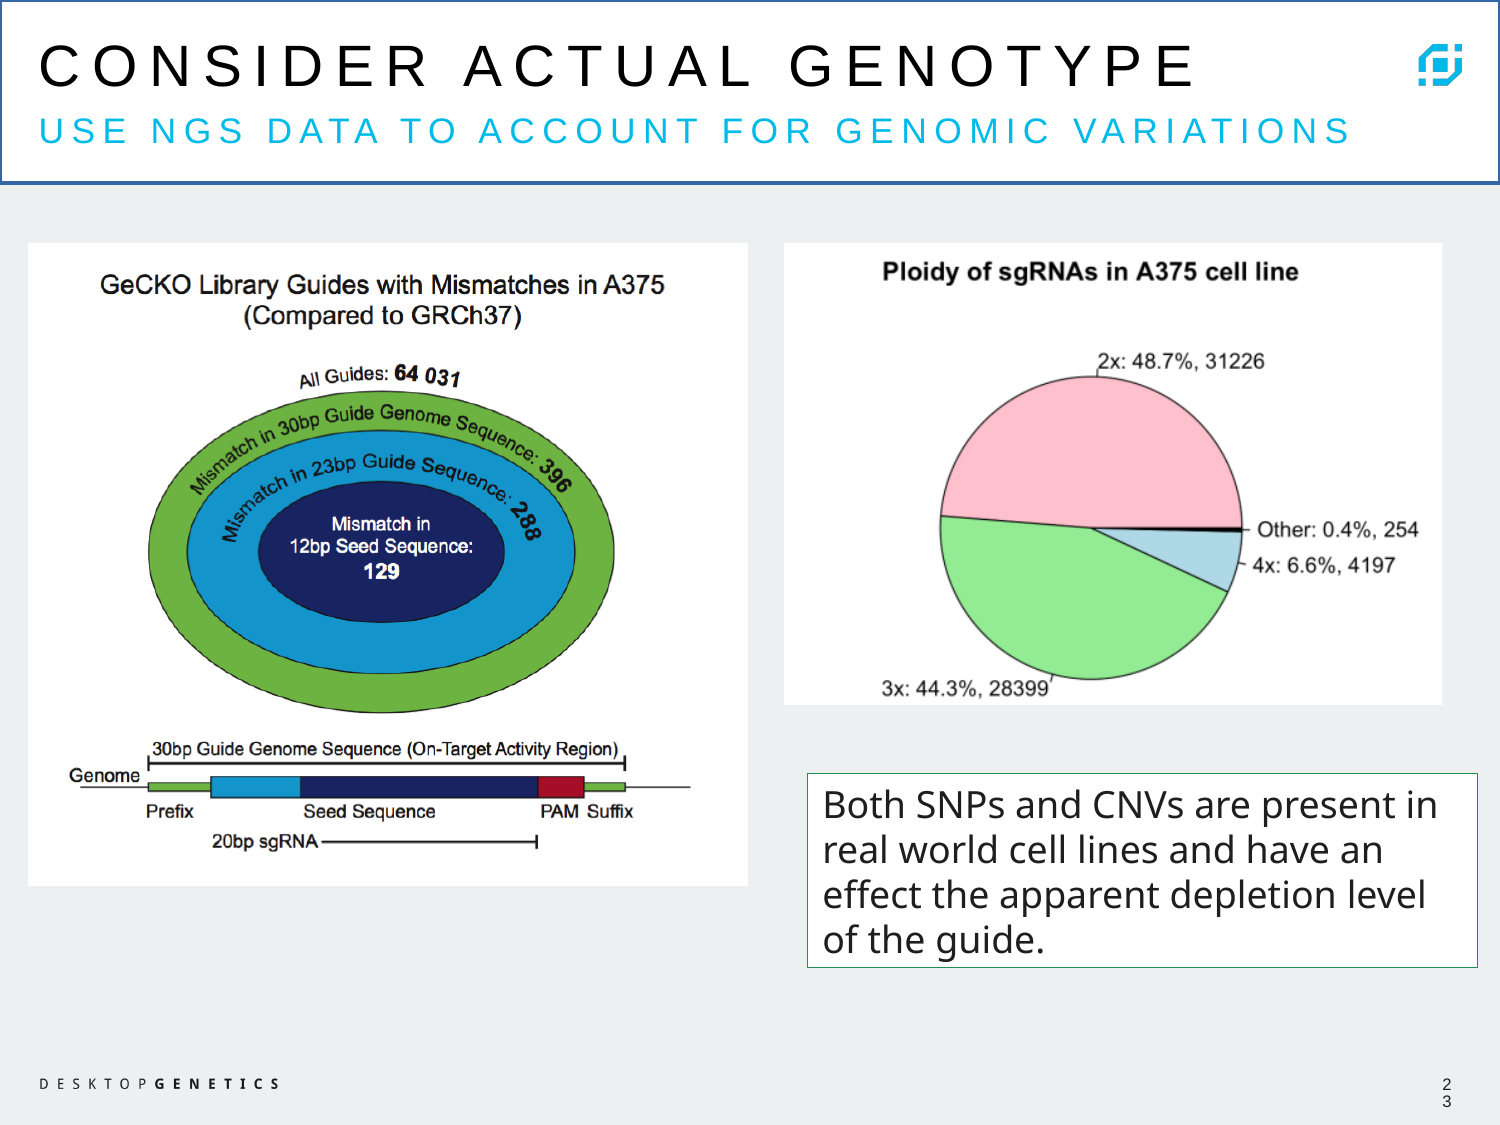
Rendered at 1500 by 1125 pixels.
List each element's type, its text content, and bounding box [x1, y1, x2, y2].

picture [783, 242, 1443, 706]
list CONSIDER ACTUAL GENOTYPE [28, 23, 1316, 102]
slide_number 23 [1442, 1073, 1464, 1094]
picture [1418, 44, 1462, 89]
list USE NGS DATA TO ACCOUNT FOR GENOMIC VARIATIONS [27, 102, 1443, 175]
picture [1418, 44, 1431, 56]
text_box Both SNPs and CNVs are present in real world cell lines and have an effect the apparent depletion level of the guide. [807, 773, 1478, 968]
picture [28, 242, 748, 887]
